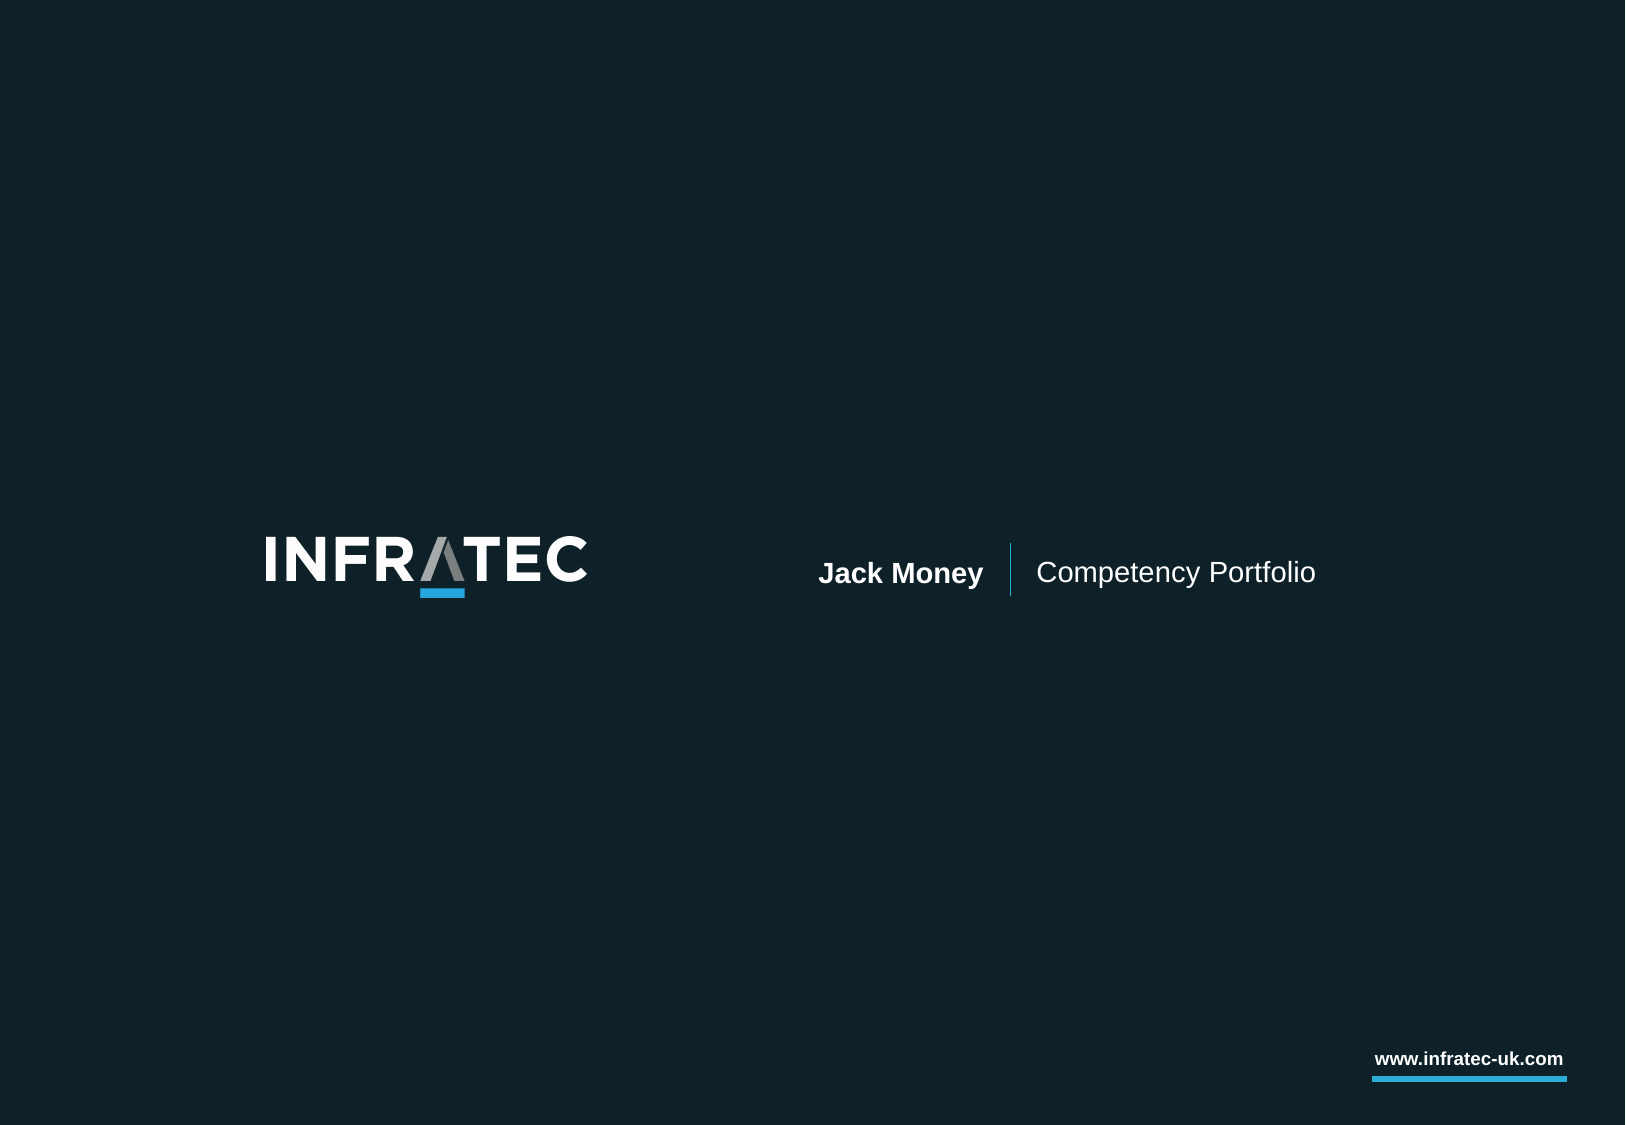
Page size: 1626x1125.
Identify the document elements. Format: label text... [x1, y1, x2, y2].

picture [266, 536, 587, 598]
text_box Jack Money [678, 547, 999, 598]
text_box Competency Portfolio [1021, 545, 1359, 596]
text_box www.infratec-uk.com [1360, 1039, 1593, 1077]
